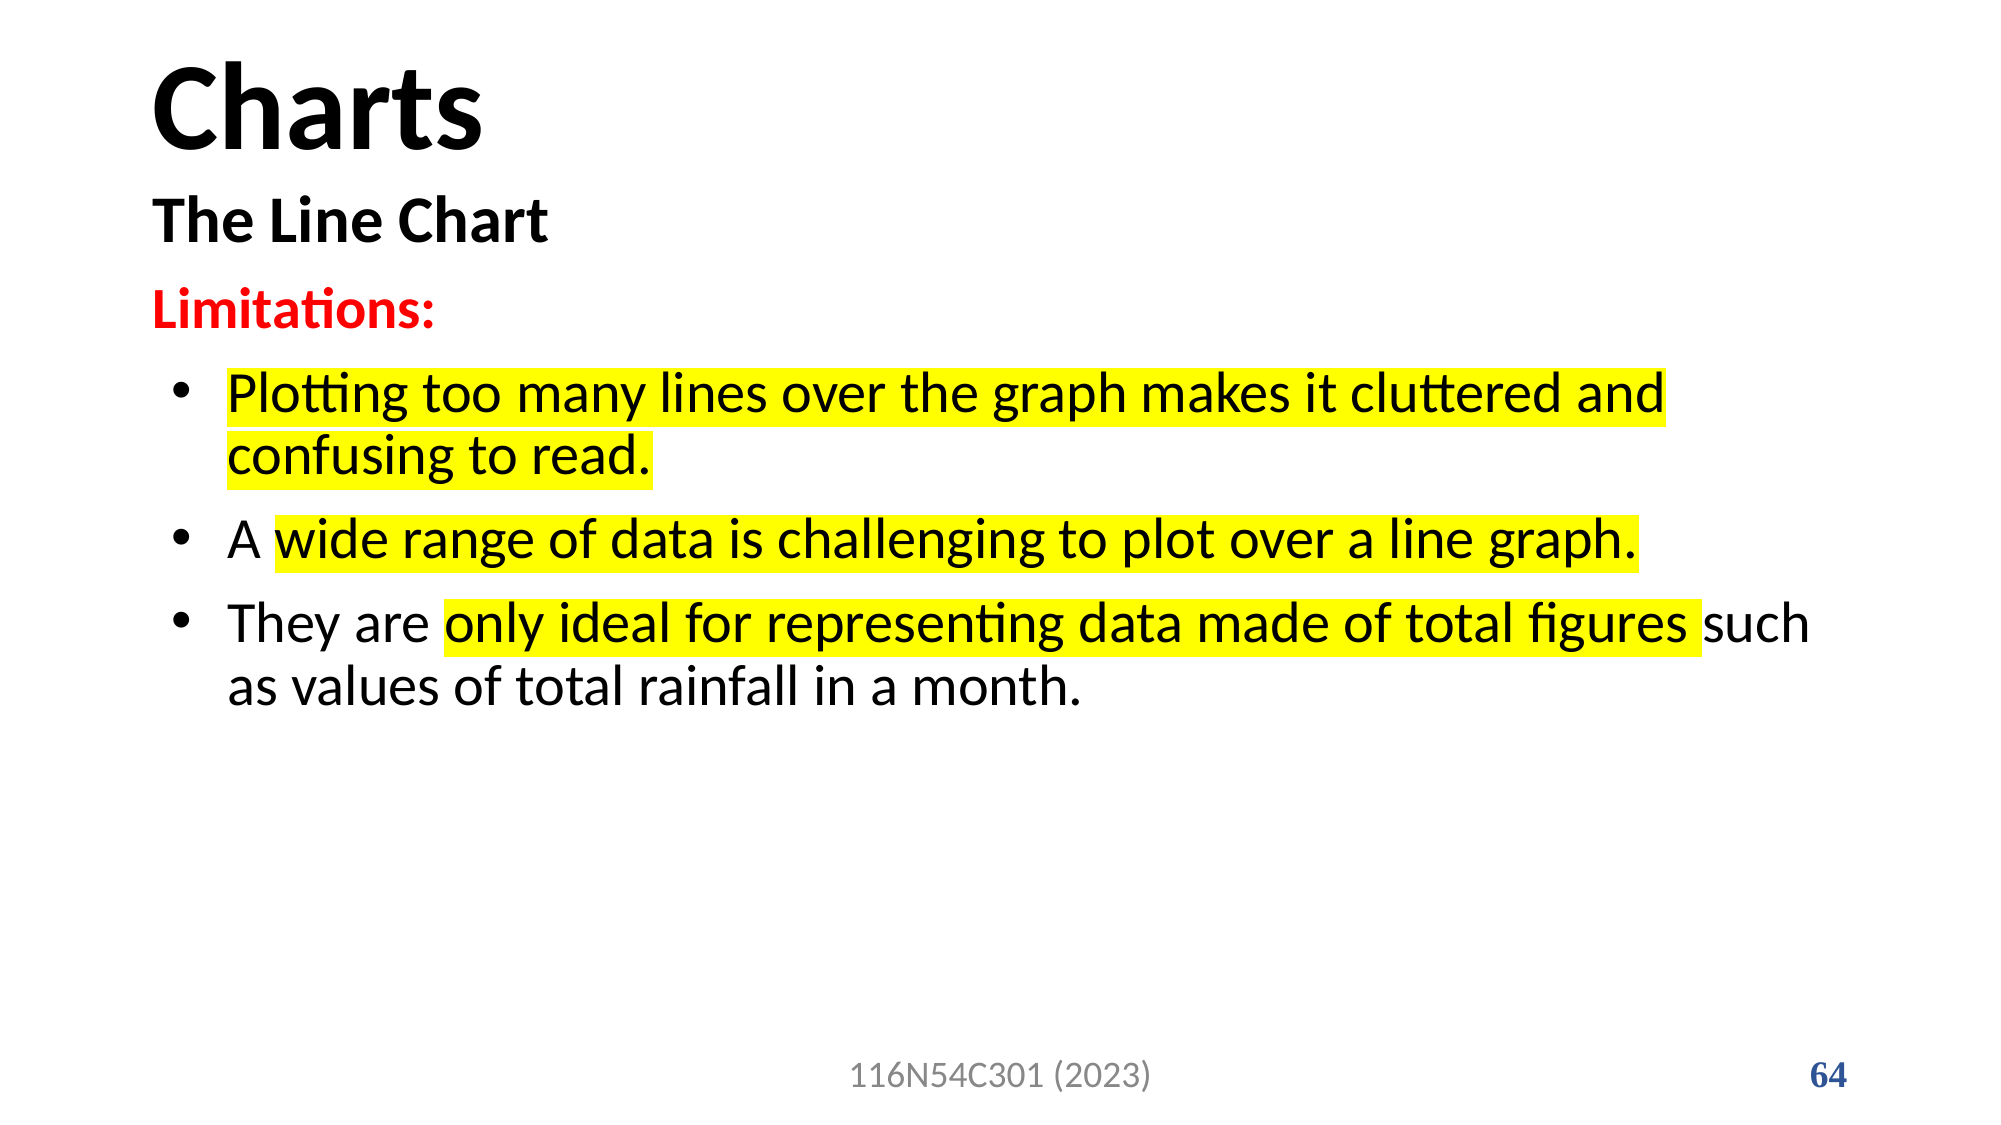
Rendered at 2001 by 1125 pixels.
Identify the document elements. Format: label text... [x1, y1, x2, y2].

list The Line Chart Limitations: Plotting too many lines over the graph makes it cluttered and confusing to read. A wide range of data is challenging to plot over a line graph. They are only ideal for representing data made of total figures such as values of total rainfall in a month. [137, 177, 1863, 877]
title Charts [137, 0, 1863, 177]
footer 116N54C301 (2023) [662, 1042, 1338, 1103]
slide_number 64 [1412, 1042, 1863, 1103]
